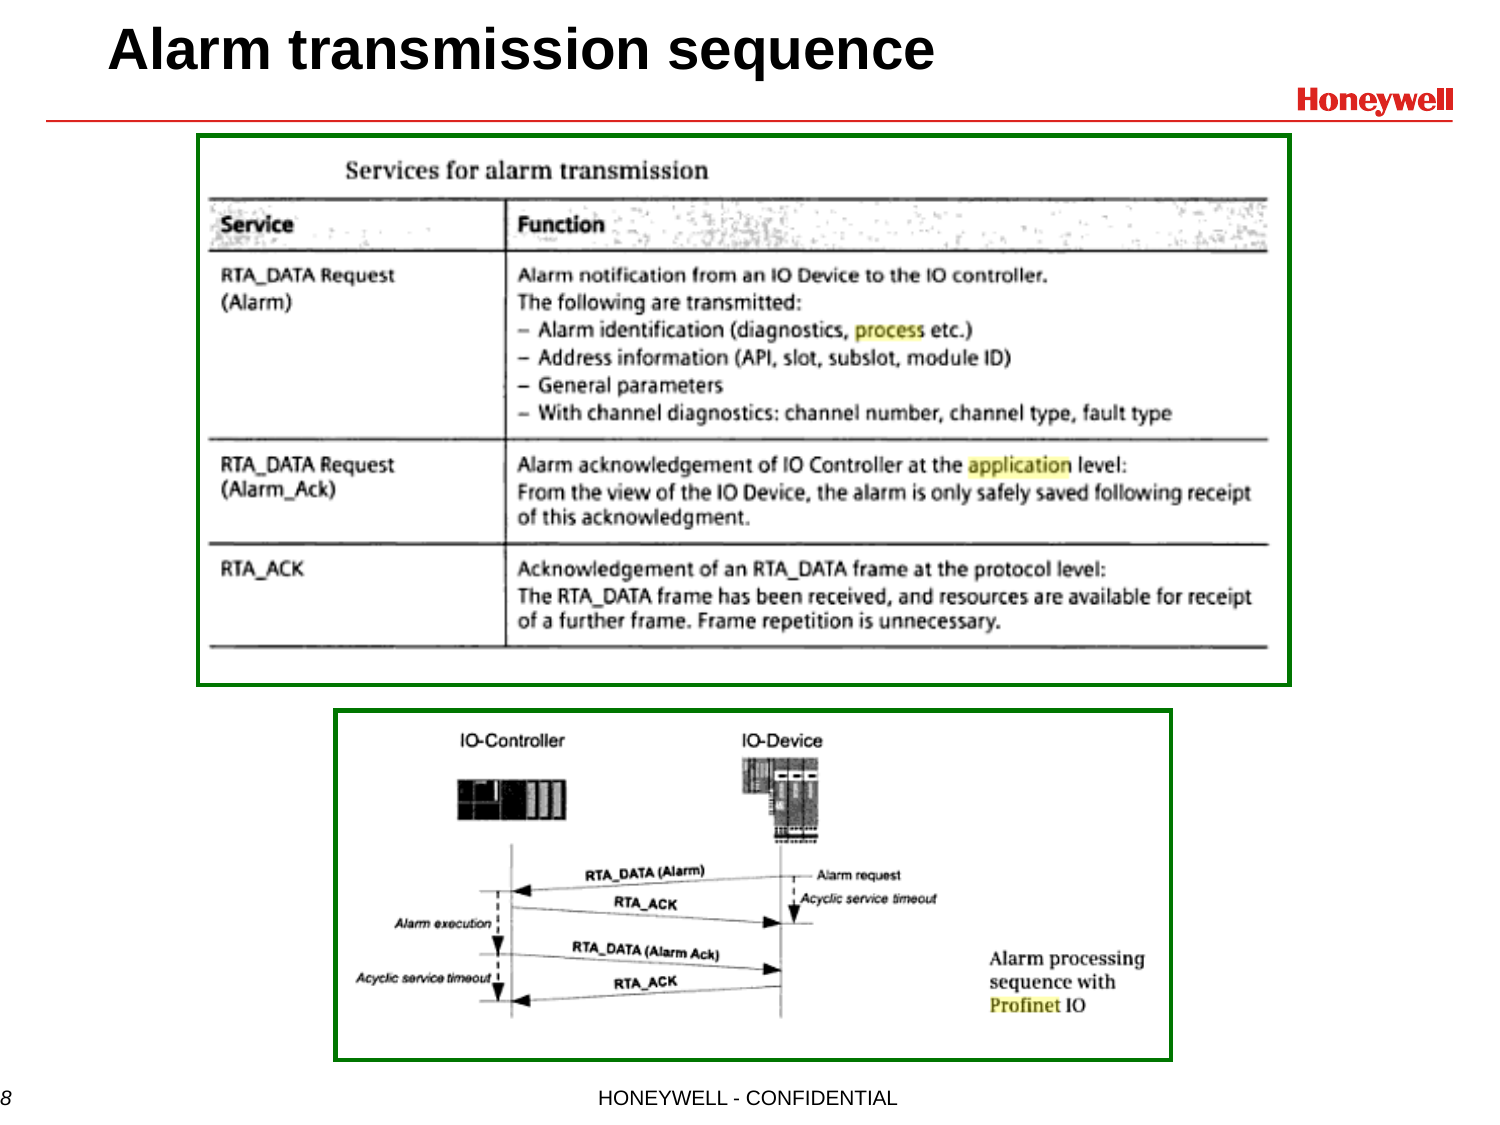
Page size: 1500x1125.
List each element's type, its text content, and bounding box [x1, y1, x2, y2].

title Alarm transmission sequence [91, 16, 1405, 95]
picture [337, 712, 1169, 1059]
picture [199, 137, 1288, 684]
